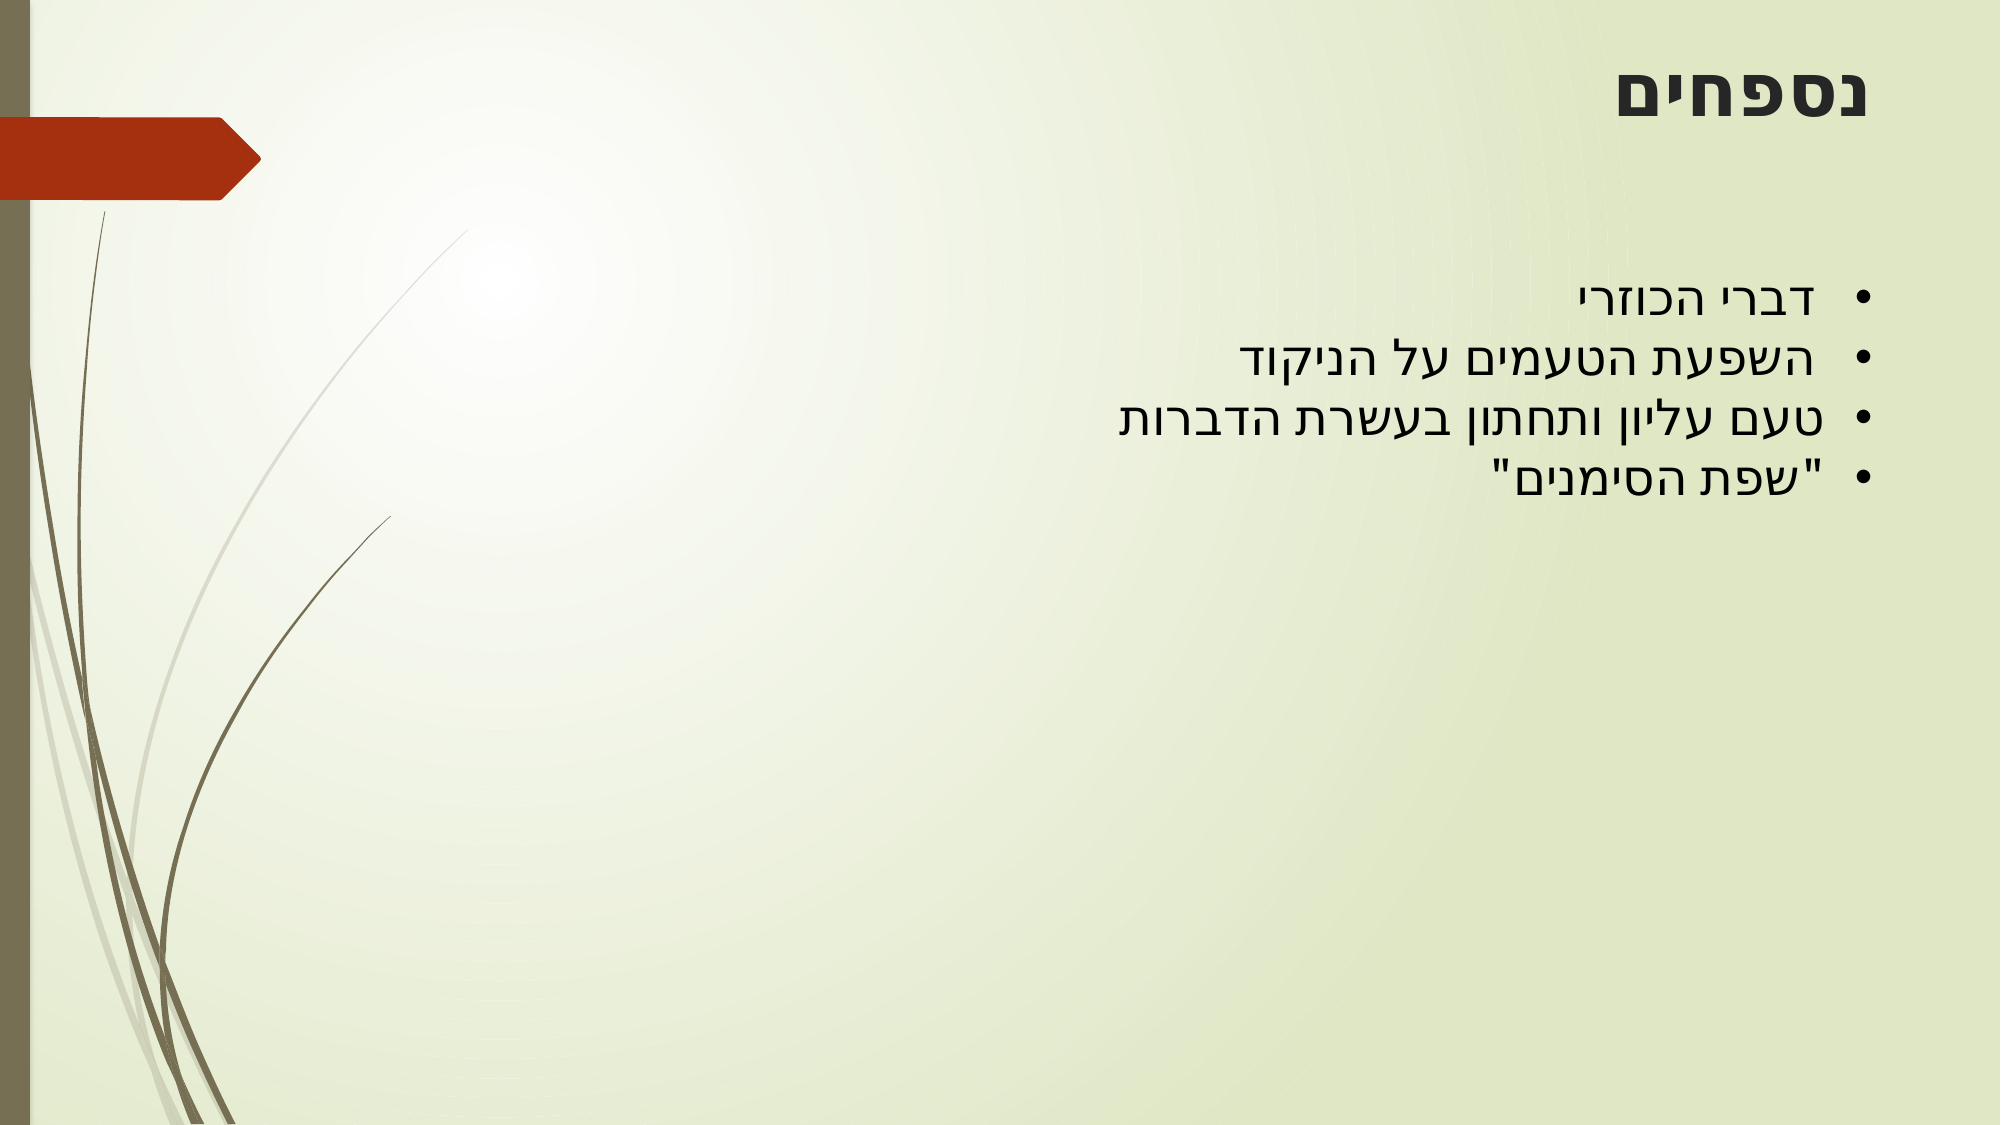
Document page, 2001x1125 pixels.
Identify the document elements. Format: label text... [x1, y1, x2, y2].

text_box דברי הכוזרי השפעת הטעמים על הניקוד טעם עליון ותחתון בעשרת הדברות "שפת הסימנים" [341, 258, 1888, 609]
title נספחים [425, 33, 1888, 186]
